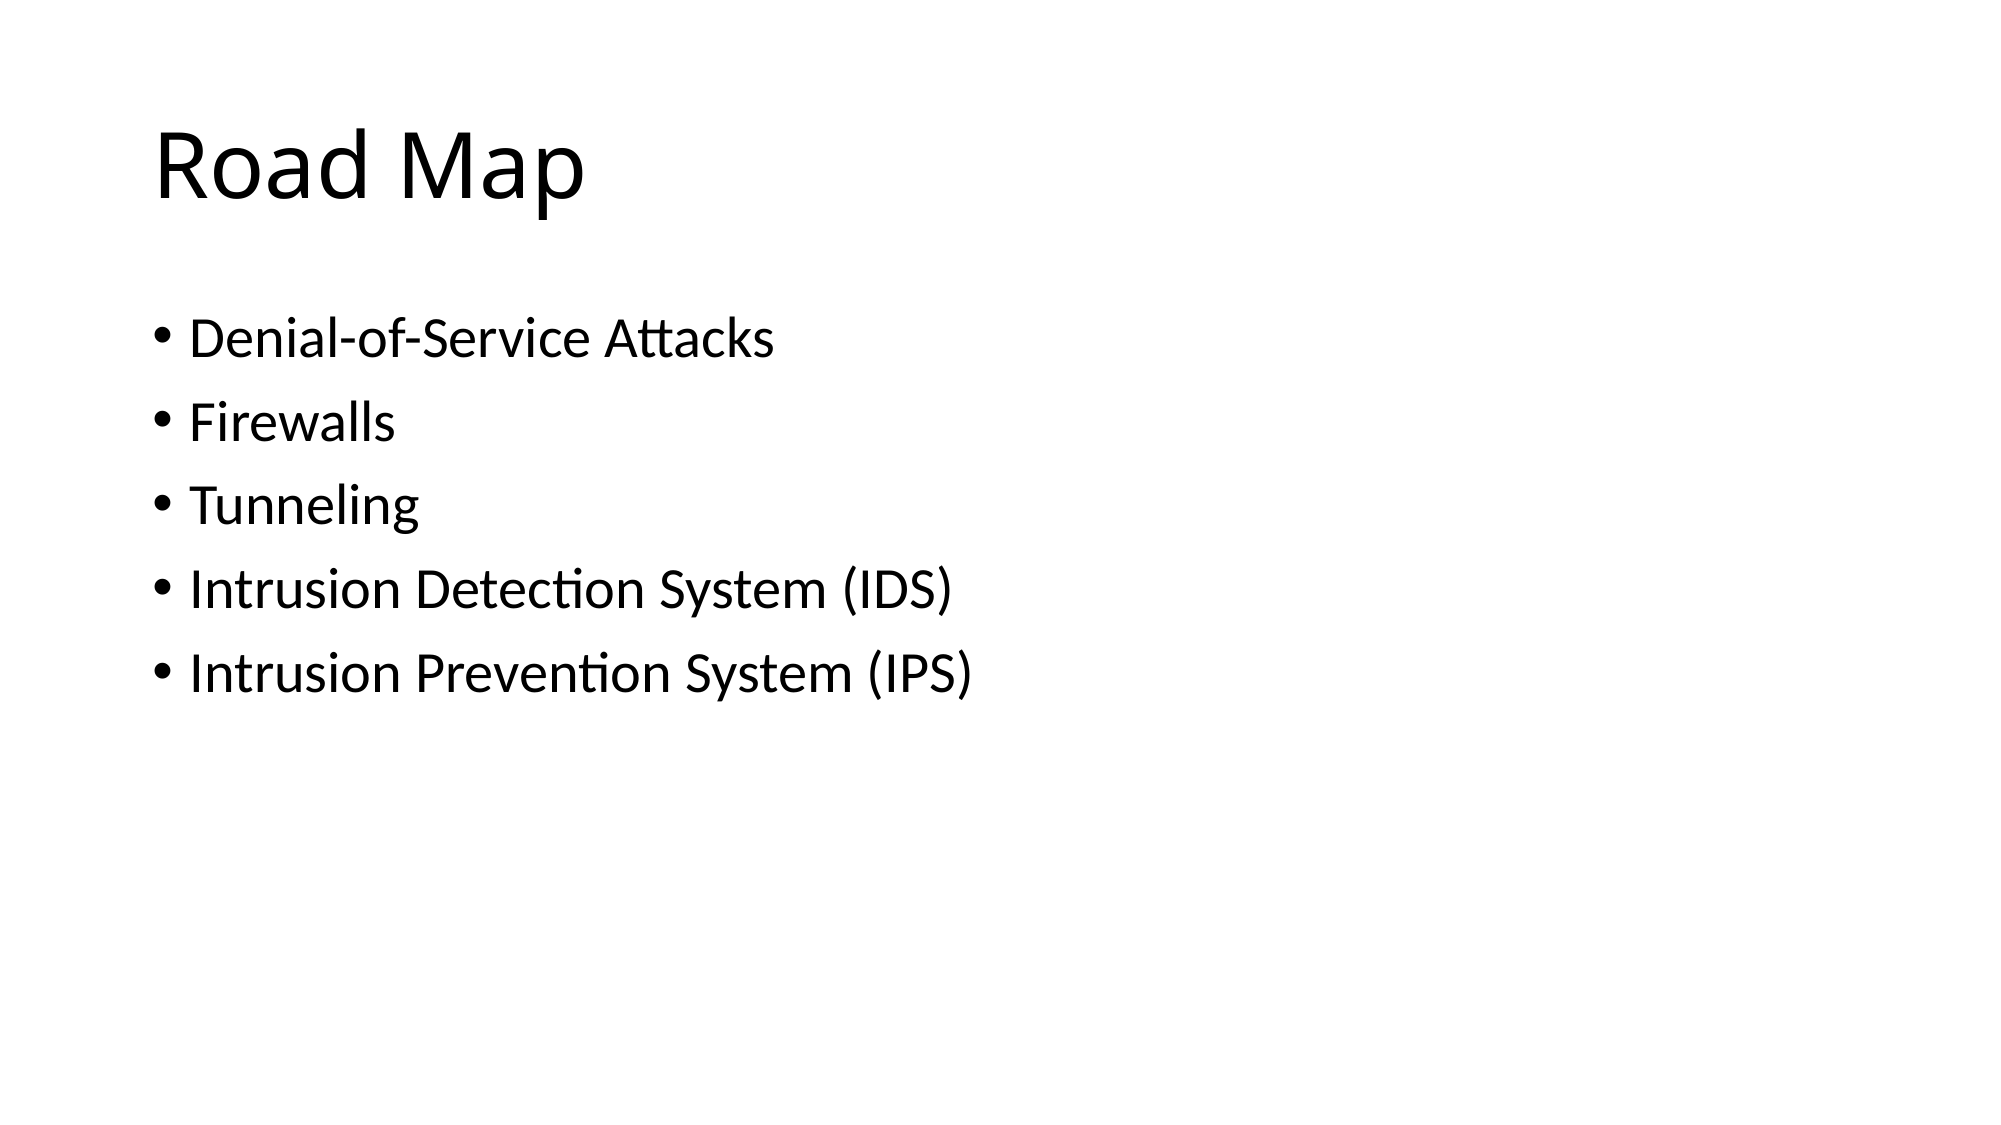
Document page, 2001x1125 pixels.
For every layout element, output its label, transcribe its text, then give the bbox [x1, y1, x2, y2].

list Denial-of-Service Attacks Firewalls Tunneling Intrusion Detection System (IDS) Intrusion Prevention System (IPS) [137, 299, 1863, 1014]
title Road Map [137, 59, 1863, 278]
